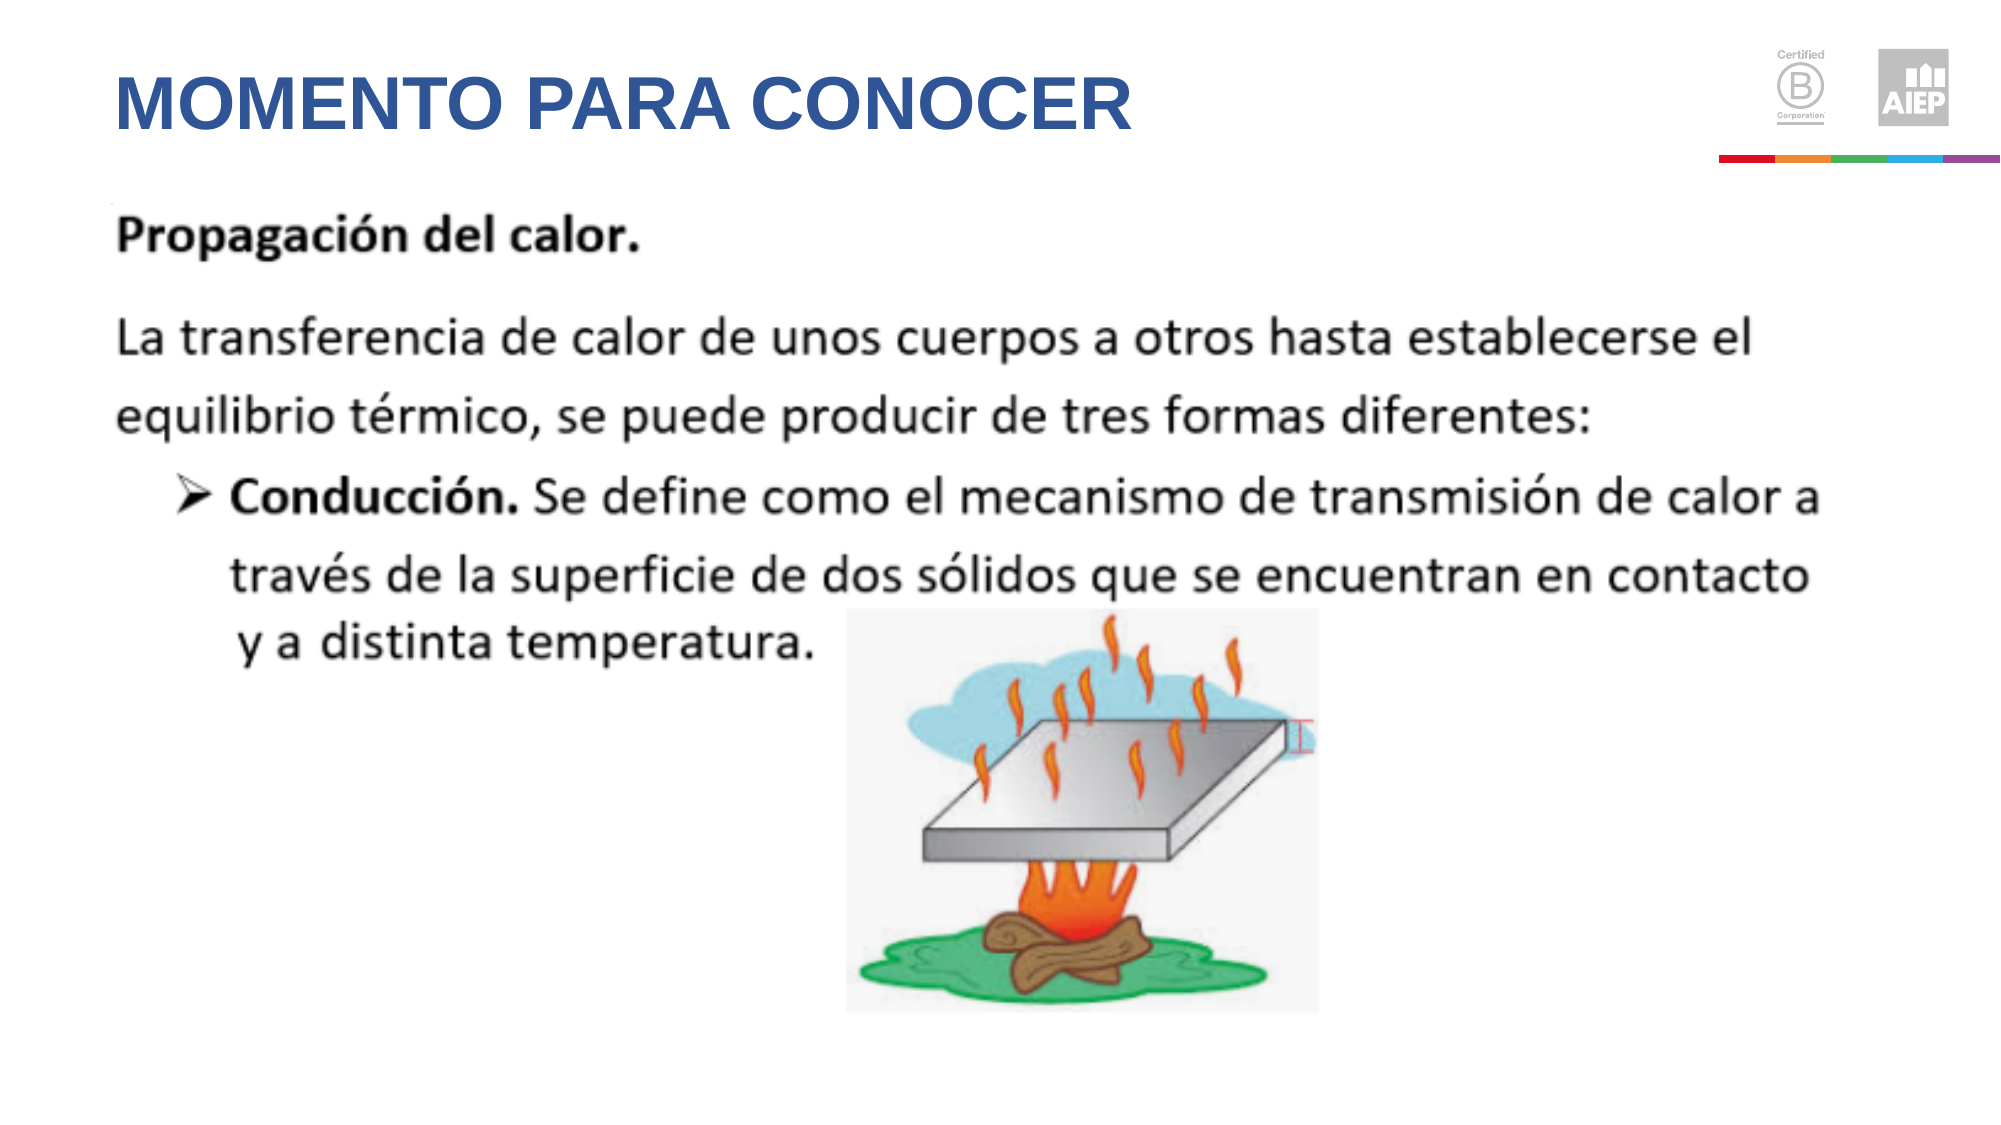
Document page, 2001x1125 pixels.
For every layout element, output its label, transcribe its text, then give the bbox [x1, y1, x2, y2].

title Momento para conocer [99, 48, 1719, 163]
picture [99, 203, 1841, 1018]
